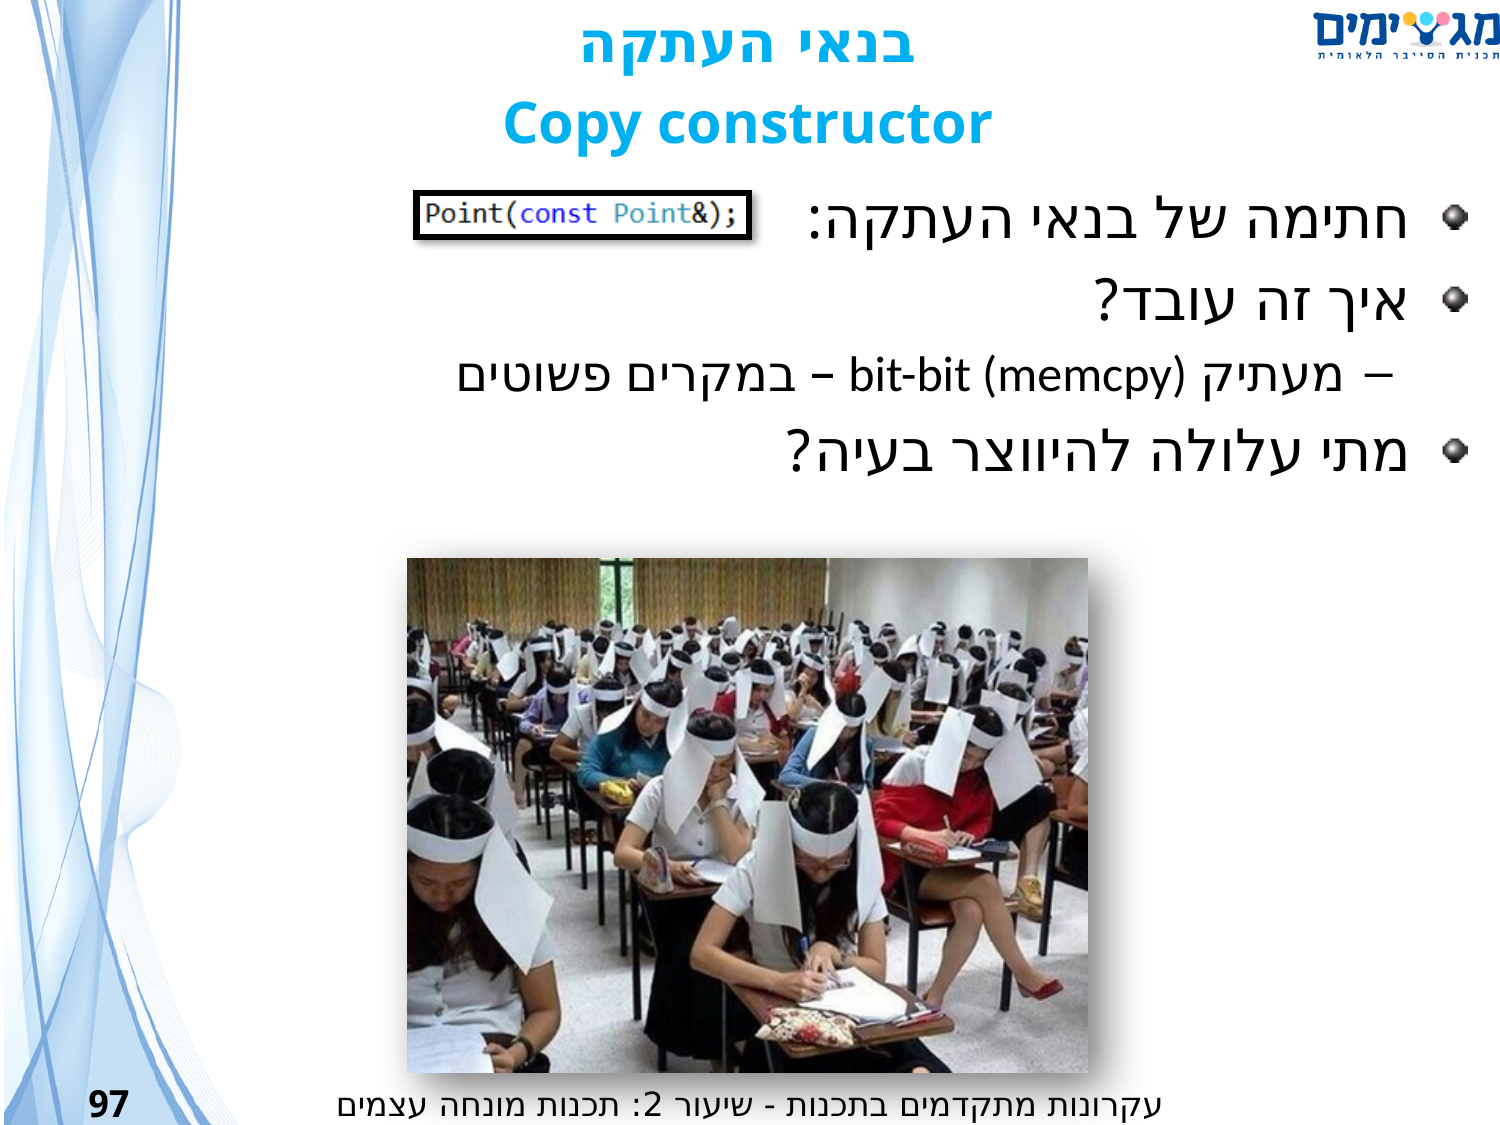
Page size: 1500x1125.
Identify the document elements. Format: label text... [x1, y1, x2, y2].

list בנאי העתקה Copy constructor [190, 0, 1306, 163]
picture [1438, 282, 1468, 312]
picture [1438, 200, 1468, 230]
picture [407, 558, 1088, 1073]
picture [1438, 434, 1468, 463]
picture [419, 196, 747, 235]
list חתימה של בנאי העתקה: איך זה עובד? מעתיק bit-bit (memcpy) – במקרים פשוטים מתי עלולה להיווצר בעיה? [170, 172, 1483, 1073]
picture [4, 0, 254, 1125]
picture [1306, 0, 1500, 87]
